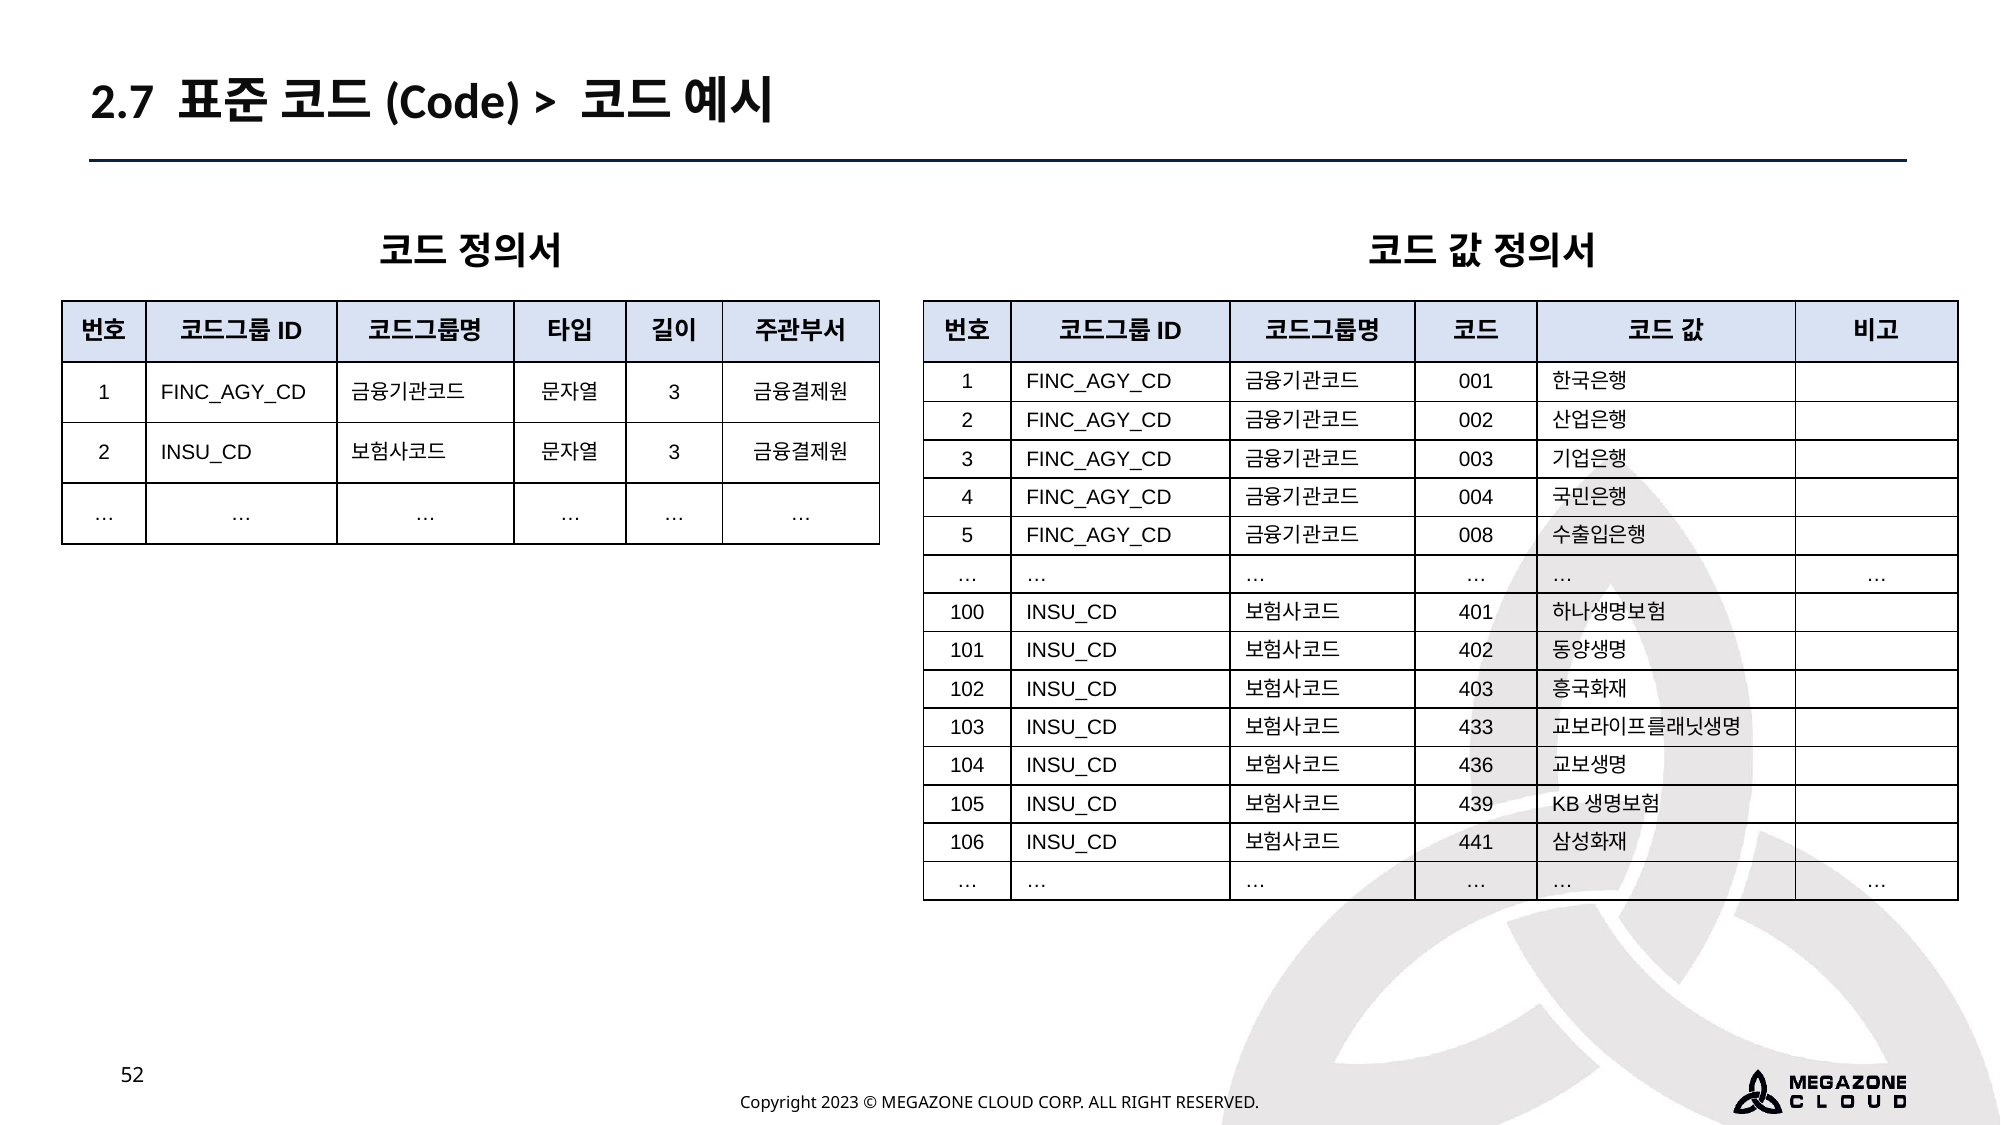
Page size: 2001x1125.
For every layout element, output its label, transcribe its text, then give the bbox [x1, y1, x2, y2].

table_cell … [1231, 556, 1414, 592]
table_cell 104 [924, 747, 1010, 784]
table_cell 436 [1416, 747, 1536, 784]
table_cell 3 [924, 441, 1010, 477]
table_header 번호 [924, 302, 1010, 361]
table_cell 보험사코드 [1231, 594, 1414, 631]
table_header 코드그룹명 [338, 302, 513, 361]
table_cell 2 [924, 402, 1010, 439]
table_cell 문자열 [515, 423, 625, 482]
table_header 코드그룹ID [147, 302, 336, 361]
table_cell 금융기관코드 [1231, 441, 1414, 477]
table_cell [1796, 517, 1957, 554]
table_cell INSU_CD [1012, 824, 1229, 861]
table_cell 004 [1416, 479, 1536, 516]
table_cell [1796, 747, 1957, 784]
table_cell 한국은행 [1538, 363, 1795, 401]
table_cell 보험사코드 [1231, 671, 1414, 707]
picture [0, 0, 2001, 1125]
table_cell … [1416, 556, 1536, 592]
table_cell 439 [1416, 786, 1536, 822]
table_cell … [147, 484, 336, 543]
table_cell 금융기관코드 [1231, 402, 1414, 439]
table_cell 삼성화재 [1538, 824, 1795, 861]
table_cell [1796, 709, 1957, 746]
table_cell 5 [924, 517, 1010, 554]
table_cell 교보라이프를래닛생명 [1538, 709, 1795, 746]
table_cell 100 [924, 594, 1010, 631]
table_cell 문자열 [515, 363, 625, 422]
table_cell 103 [924, 709, 1010, 746]
table_cell 101 [924, 632, 1010, 669]
table_cell [1796, 632, 1957, 669]
table_cell 402 [1416, 632, 1536, 669]
table_header 코드그룹ID [1012, 302, 1229, 361]
table_cell FINC_AGY_CD [1012, 479, 1229, 516]
table_cell … [1231, 862, 1414, 899]
table_cell 보험사코드 [1231, 786, 1414, 822]
table_cell 보험사코드 [1231, 747, 1414, 784]
table_cell 금융기관코드 [1231, 517, 1414, 554]
table_cell FINC_AGY_CD [1012, 363, 1229, 401]
table_cell INSU_CD [1012, 671, 1229, 707]
table_cell 001 [1416, 363, 1536, 401]
table_header 코드 [1416, 302, 1536, 361]
table_cell 기업은행 [1538, 441, 1795, 477]
table_header 코드 값 [1538, 302, 1795, 361]
table_cell INSU_CD [1012, 747, 1229, 784]
table_cell 수출입은행 [1538, 517, 1795, 554]
table_cell [1796, 402, 1957, 439]
list 2.7 표준 코드(Code) > 코드 예시 [90, 72, 1908, 133]
table_cell 보험사코드 [338, 423, 513, 482]
table_cell 002 [1416, 402, 1536, 439]
table_cell … [723, 484, 879, 543]
table_cell 교보생명 [1538, 747, 1795, 784]
table_cell FINC_AGY_CD [147, 363, 336, 422]
table_cell 105 [924, 786, 1010, 822]
table_cell 441 [1416, 824, 1536, 861]
table_cell 3 [627, 423, 722, 482]
table_cell 국민은행 [1538, 479, 1795, 516]
table_cell 금융결제원 [723, 363, 879, 422]
table_header 코드그룹명 [1231, 302, 1414, 361]
table_cell 401 [1416, 594, 1536, 631]
table_cell … [627, 484, 722, 543]
table_cell 흥국화재 [1538, 671, 1795, 707]
table_cell … [1538, 556, 1795, 592]
table_cell FINC_AGY_CD [1012, 441, 1229, 477]
table_cell [1796, 594, 1957, 631]
table_cell 4 [924, 479, 1010, 516]
table_cell [1796, 441, 1957, 477]
table_cell 보험사코드 [1231, 824, 1414, 861]
table_cell INSU_CD [1012, 632, 1229, 669]
table_cell 금융기관코드 [338, 363, 513, 422]
table_cell 433 [1416, 709, 1536, 746]
table_cell 금융기관코드 [1231, 363, 1414, 401]
table_cell 102 [924, 671, 1010, 707]
table_cell 금융결제원 [723, 423, 879, 482]
table_cell … [924, 556, 1010, 592]
table_cell 403 [1416, 671, 1536, 707]
table_cell 하나생명보험 [1538, 594, 1795, 631]
table_cell KB생명보험 [1538, 786, 1795, 822]
table_cell … [1012, 556, 1229, 592]
table_header 비고 [1796, 302, 1957, 361]
table_cell … [1796, 862, 1957, 899]
table_cell [1796, 824, 1957, 861]
table_cell 금융기관코드 [1231, 479, 1414, 516]
table_cell [1796, 363, 1957, 401]
table_cell 동양생명 [1538, 632, 1795, 669]
text_box 코드 값 정의서 [1243, 197, 1722, 280]
table_header 길이 [627, 302, 722, 361]
table_cell 008 [1416, 517, 1536, 554]
table_cell FINC_AGY_CD [1012, 402, 1229, 439]
table_cell 106 [924, 824, 1010, 861]
table_cell … [1796, 556, 1957, 592]
table_header 번호 [63, 302, 145, 361]
table_cell 003 [1416, 441, 1536, 477]
table_cell … [1416, 862, 1536, 899]
table_cell 보험사코드 [1231, 709, 1414, 746]
table_cell [1796, 479, 1957, 516]
table_header 주관부서 [723, 302, 879, 361]
table_cell 산업은행 [1538, 402, 1795, 439]
table_cell 1 [63, 363, 145, 422]
table_cell [1796, 671, 1957, 707]
table_cell INSU_CD [1012, 594, 1229, 631]
table_cell [1796, 786, 1957, 822]
table_cell 1 [924, 363, 1010, 401]
table_cell … [1012, 862, 1229, 899]
table_cell … [924, 862, 1010, 899]
table_cell … [1538, 862, 1795, 899]
table_header 타입 [515, 302, 625, 361]
table_cell … [338, 484, 513, 543]
table_cell INSU_CD [1012, 786, 1229, 822]
table_cell 3 [627, 363, 722, 422]
table_cell INSU_CD [1012, 709, 1229, 746]
table_cell INSU_CD [147, 423, 336, 482]
table_cell FINC_AGY_CD [1012, 517, 1229, 554]
table_cell 보험사코드 [1231, 632, 1414, 669]
text_box 코드 정의서 [231, 197, 711, 280]
table_cell 2 [63, 423, 145, 482]
table_cell … [63, 484, 145, 543]
table_cell … [515, 484, 625, 543]
